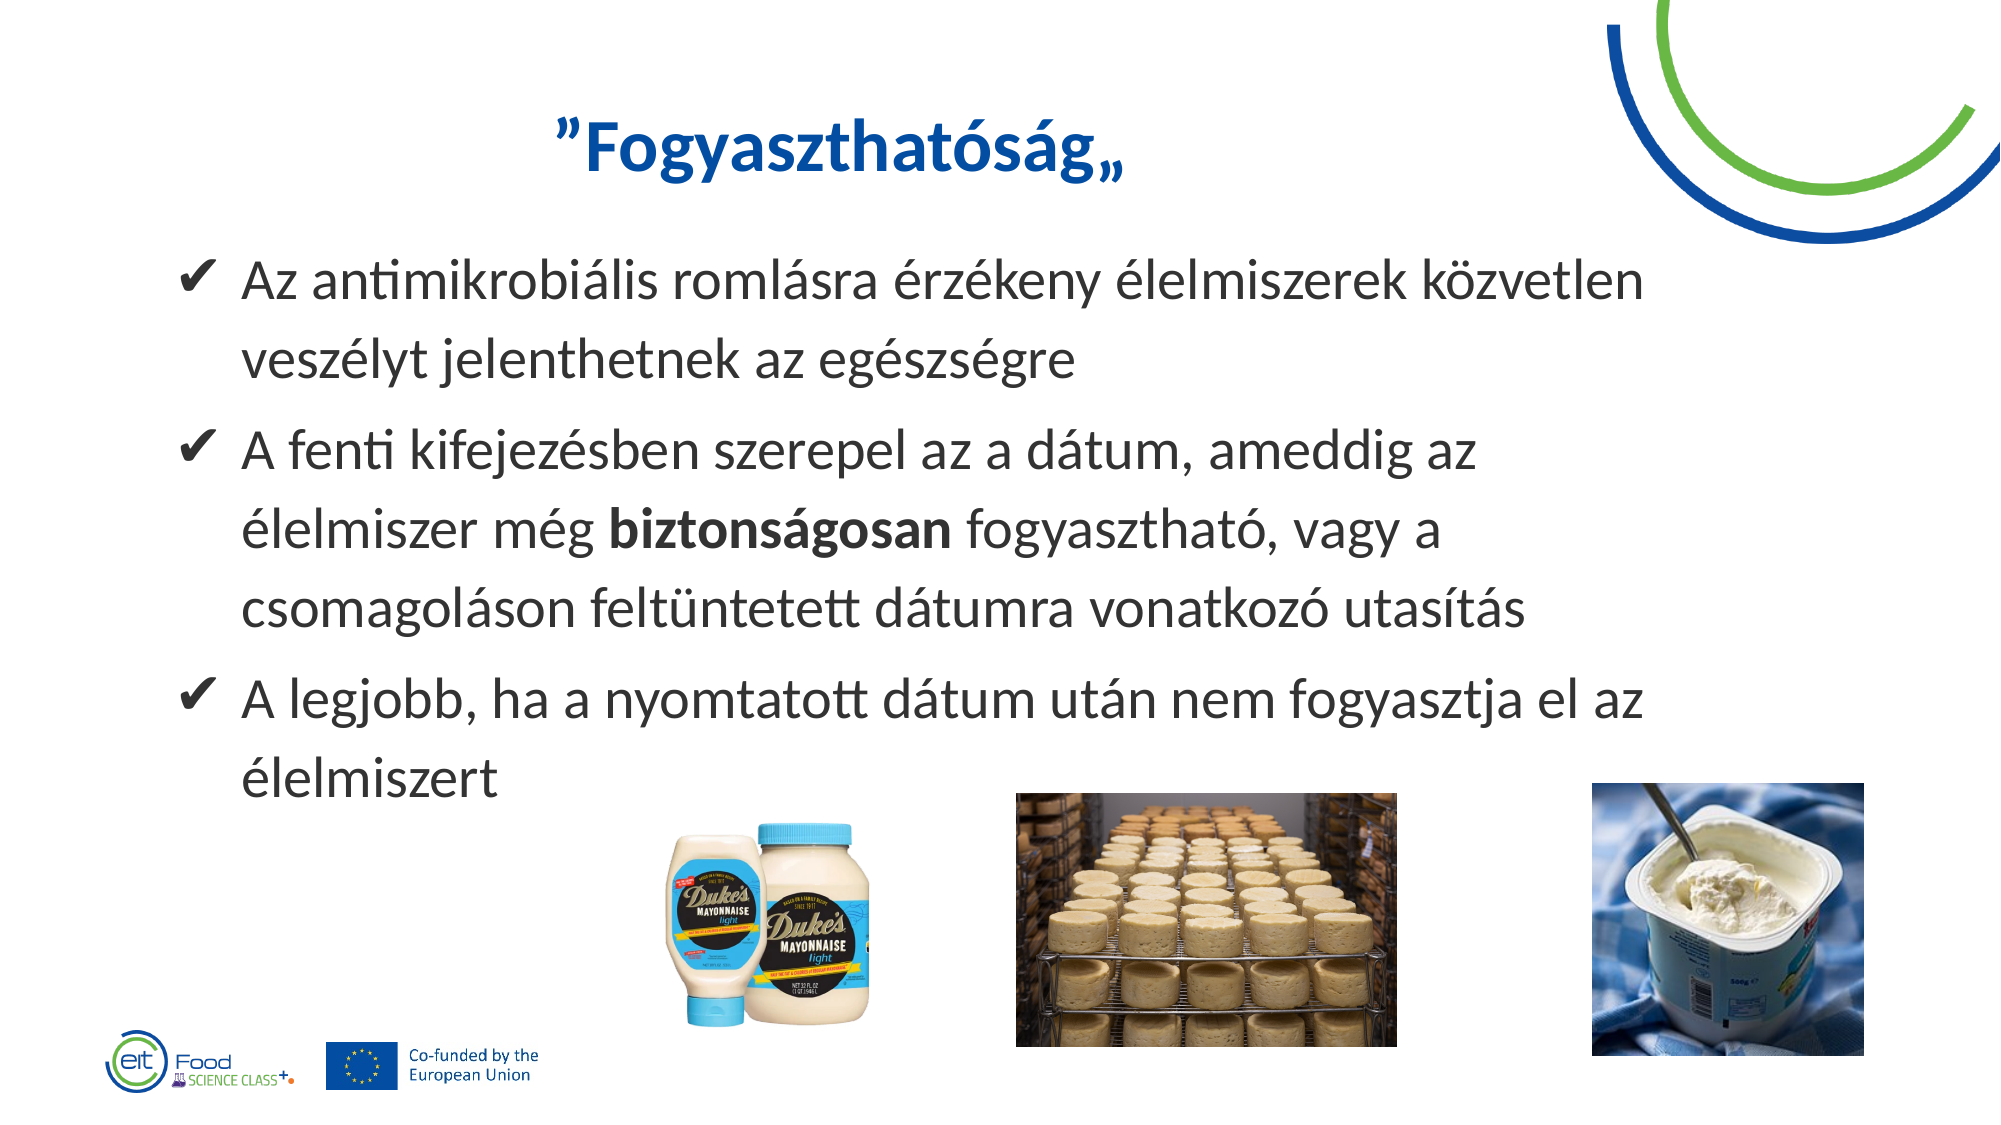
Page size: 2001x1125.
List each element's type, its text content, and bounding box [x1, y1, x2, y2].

picture [1016, 793, 1397, 1047]
list Az antimikrobiális romlásra érzékeny élelmiszerek közvetlen veszélyt jelenthetnek az egészségre A fenti kifejezésben szerepel az a dátum, ameddig az élelmiszer még biztonságosan fogyasztható, vagy a csomagoláson feltüntetett dátumra vonatkozó utasítás A legjobb, ha a nyomtatott dátum után nem fogyasztja el az élelmiszert [151, 224, 1732, 1006]
picture [619, 771, 916, 1068]
picture [326, 1042, 538, 1090]
list „Fogyaszthatóság” [102, 88, 1579, 160]
picture [1591, 783, 1865, 1056]
picture [1607, 0, 2000, 244]
picture [105, 1030, 294, 1093]
